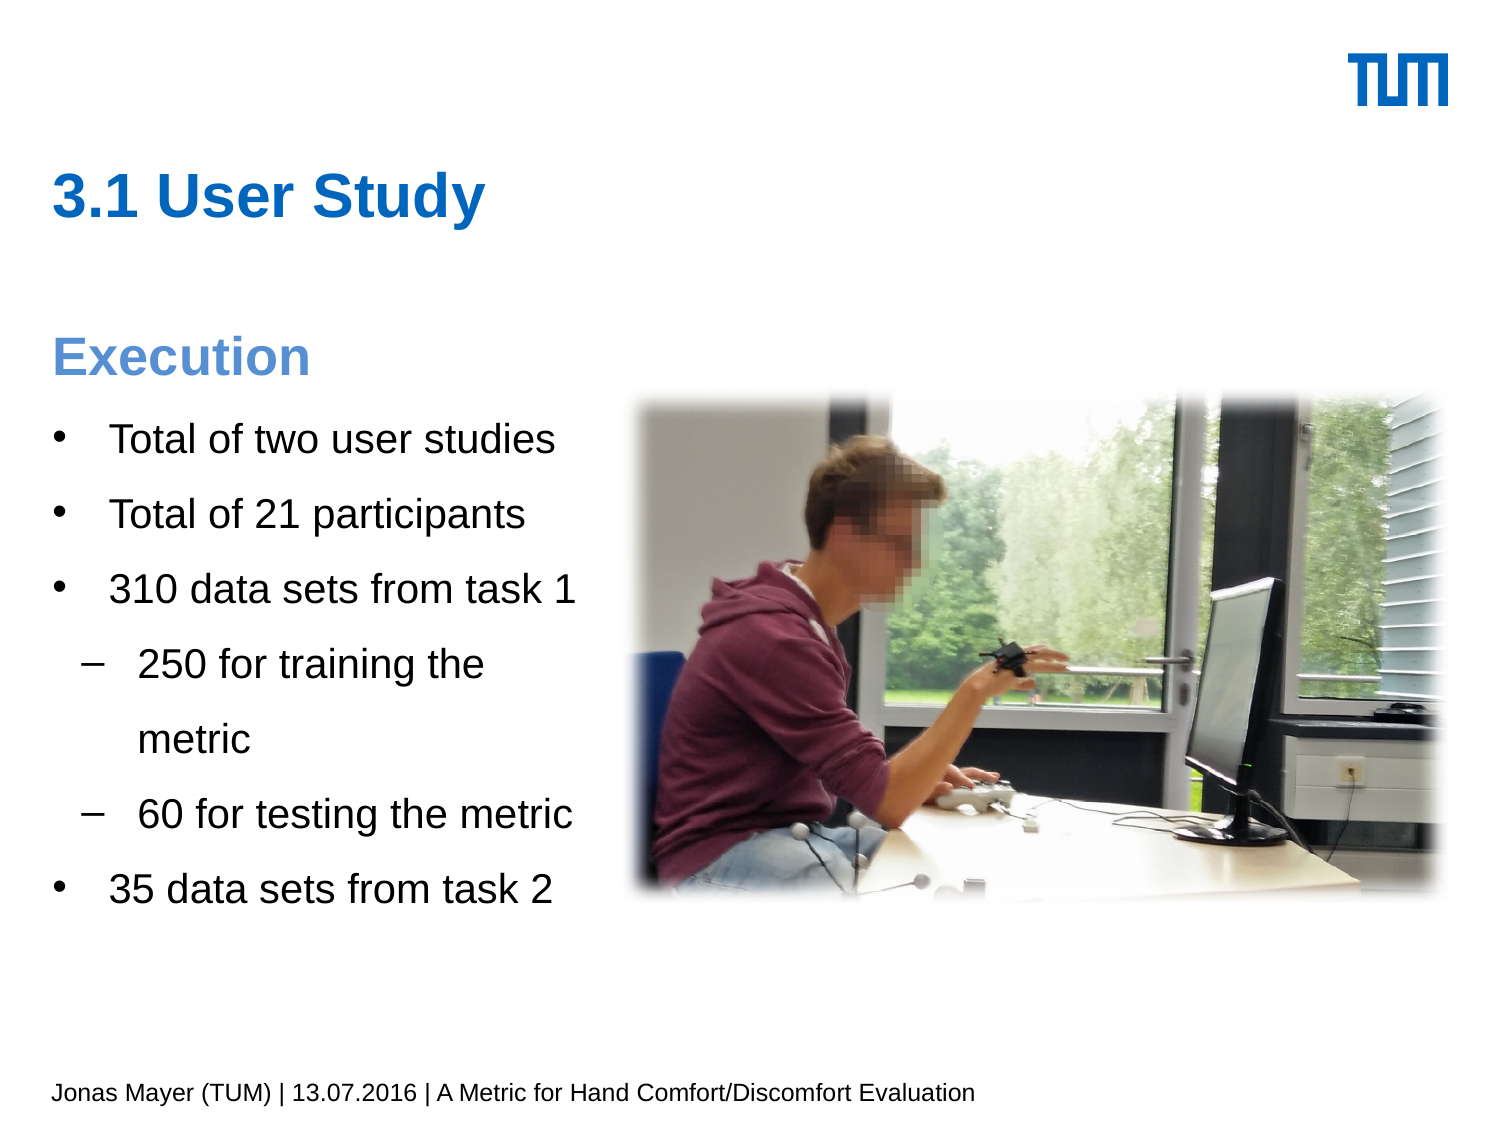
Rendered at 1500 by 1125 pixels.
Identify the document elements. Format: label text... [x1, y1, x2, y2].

title 3.1 User Study [52, 162, 1449, 231]
list Execution Total of two user studies Total of 21 participants 310 data sets from task 1 250 for training the metric 60 for testing the metric 35 data sets from task 2 [52, 288, 610, 1061]
footer Jonas Mayer (TUM) | 13.07.2016 | A Metric for Hand Comfort/Discomfort Evaluation [51, 1061, 1112, 1122]
picture [620, 386, 1449, 904]
